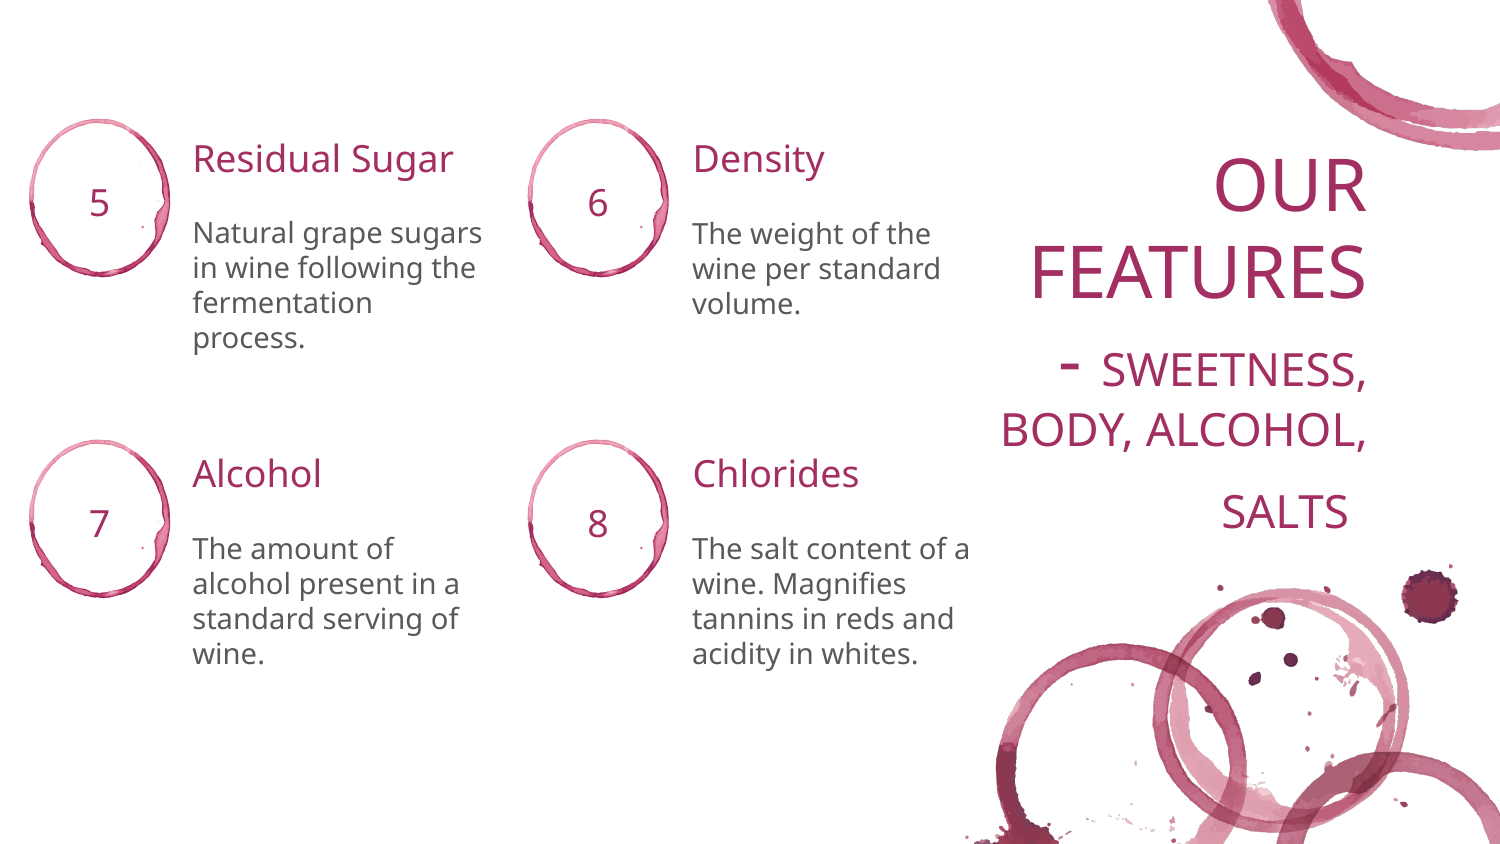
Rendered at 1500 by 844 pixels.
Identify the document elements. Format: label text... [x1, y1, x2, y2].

picture [961, 564, 1500, 844]
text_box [28, 439, 171, 599]
subtitle The weight of the wine per standard volume. [677, 200, 1005, 358]
subtitle Alcohol [177, 434, 506, 515]
subtitle Chlorides [677, 434, 1006, 516]
subtitle Natural grape sugars in wine following the fermentation process. [177, 201, 506, 358]
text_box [527, 439, 670, 599]
picture [1264, 0, 1500, 151]
subtitle The amount of alcohol present in a standard serving of wine. [177, 515, 506, 673]
subtitle Residual Sugar [177, 119, 506, 201]
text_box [527, 118, 670, 278]
subtitle The salt content of a wine. Magnifies tannins in reds and acidity in whites. [677, 515, 1005, 674]
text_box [28, 118, 171, 278]
subtitle Density [677, 119, 1006, 201]
title OUR FEATURES - SWEETNESS, BODY, ALCOHOL, SALTS [981, 133, 1384, 548]
